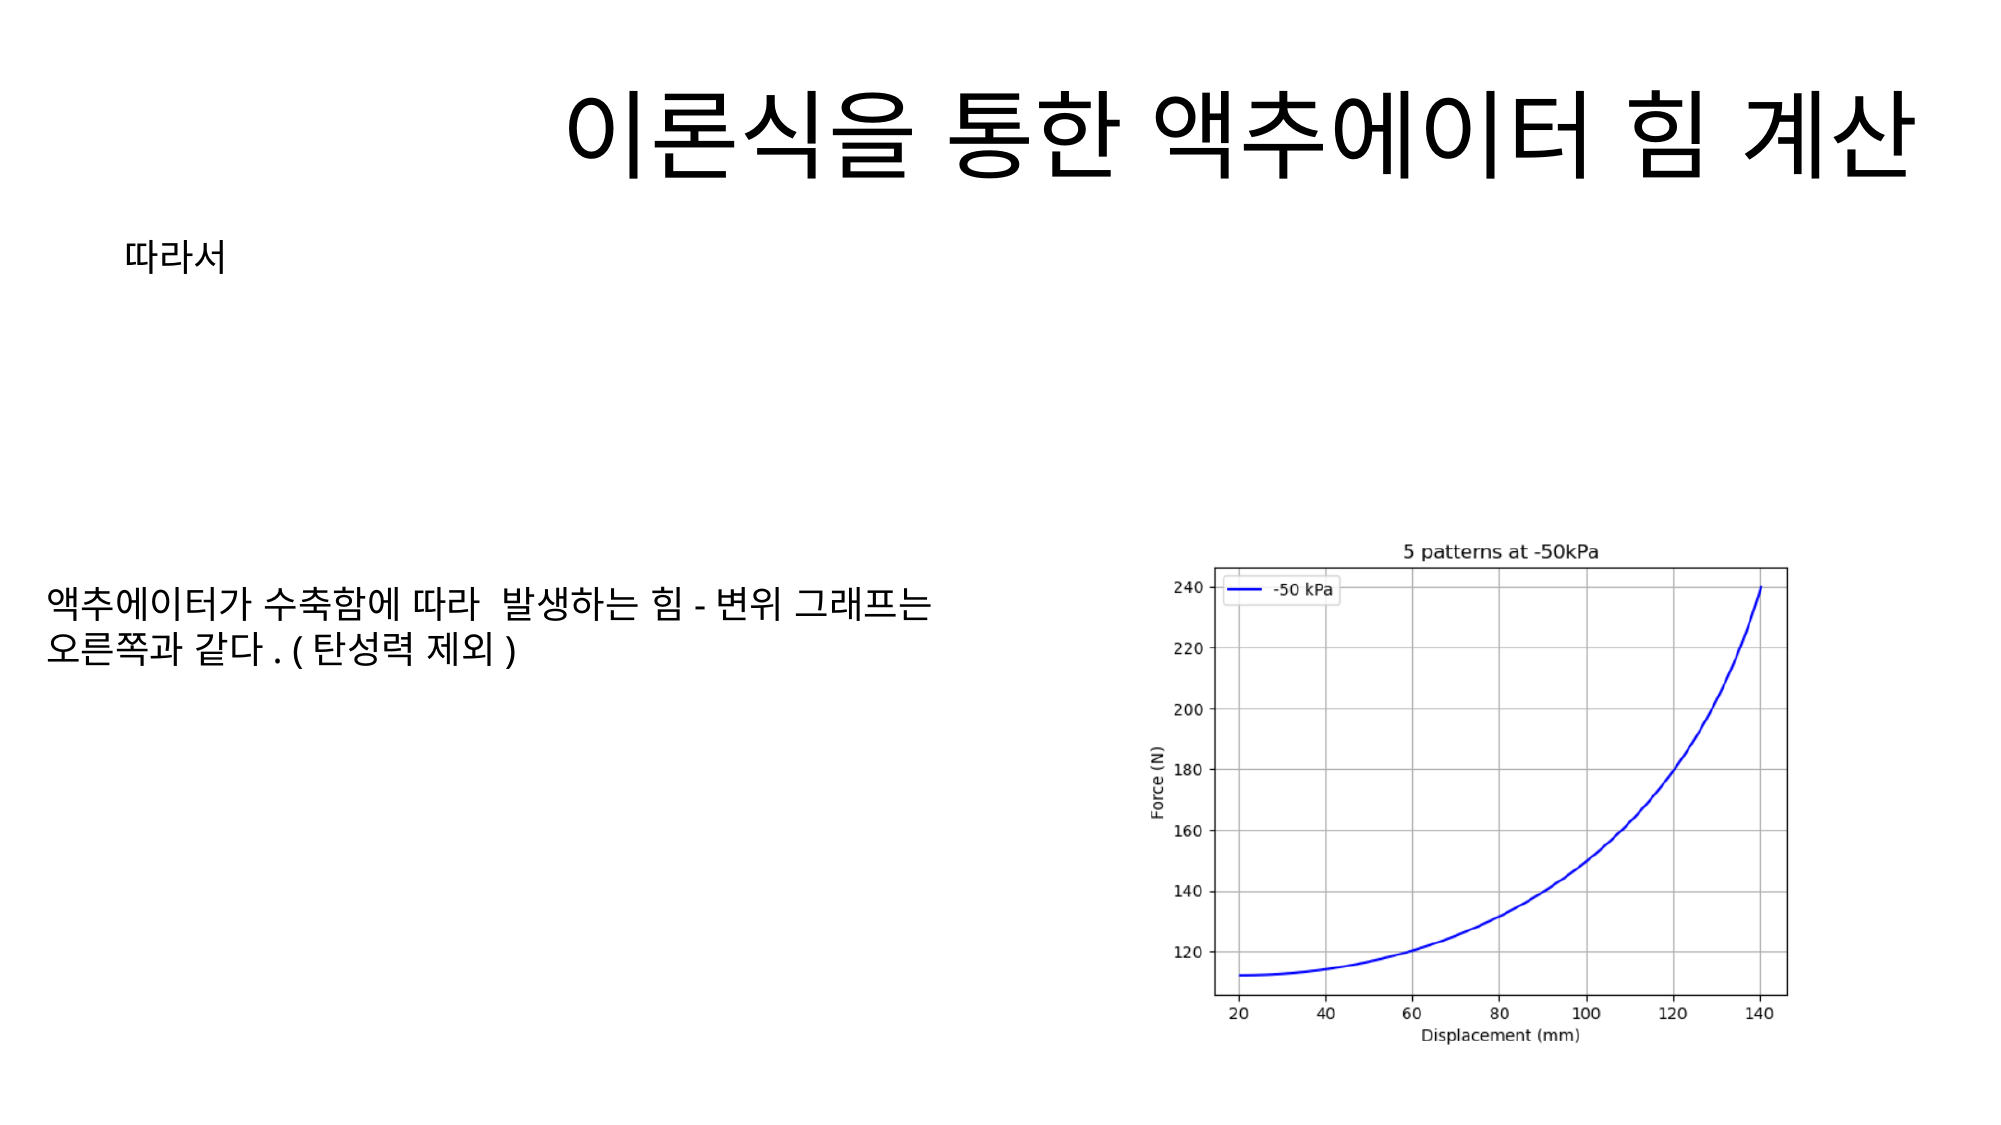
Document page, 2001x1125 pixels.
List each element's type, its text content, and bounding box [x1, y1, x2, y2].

title 이론식을 통한 액추에이터 힘 계산 [529, 53, 1953, 200]
picture [1127, 524, 1810, 1053]
